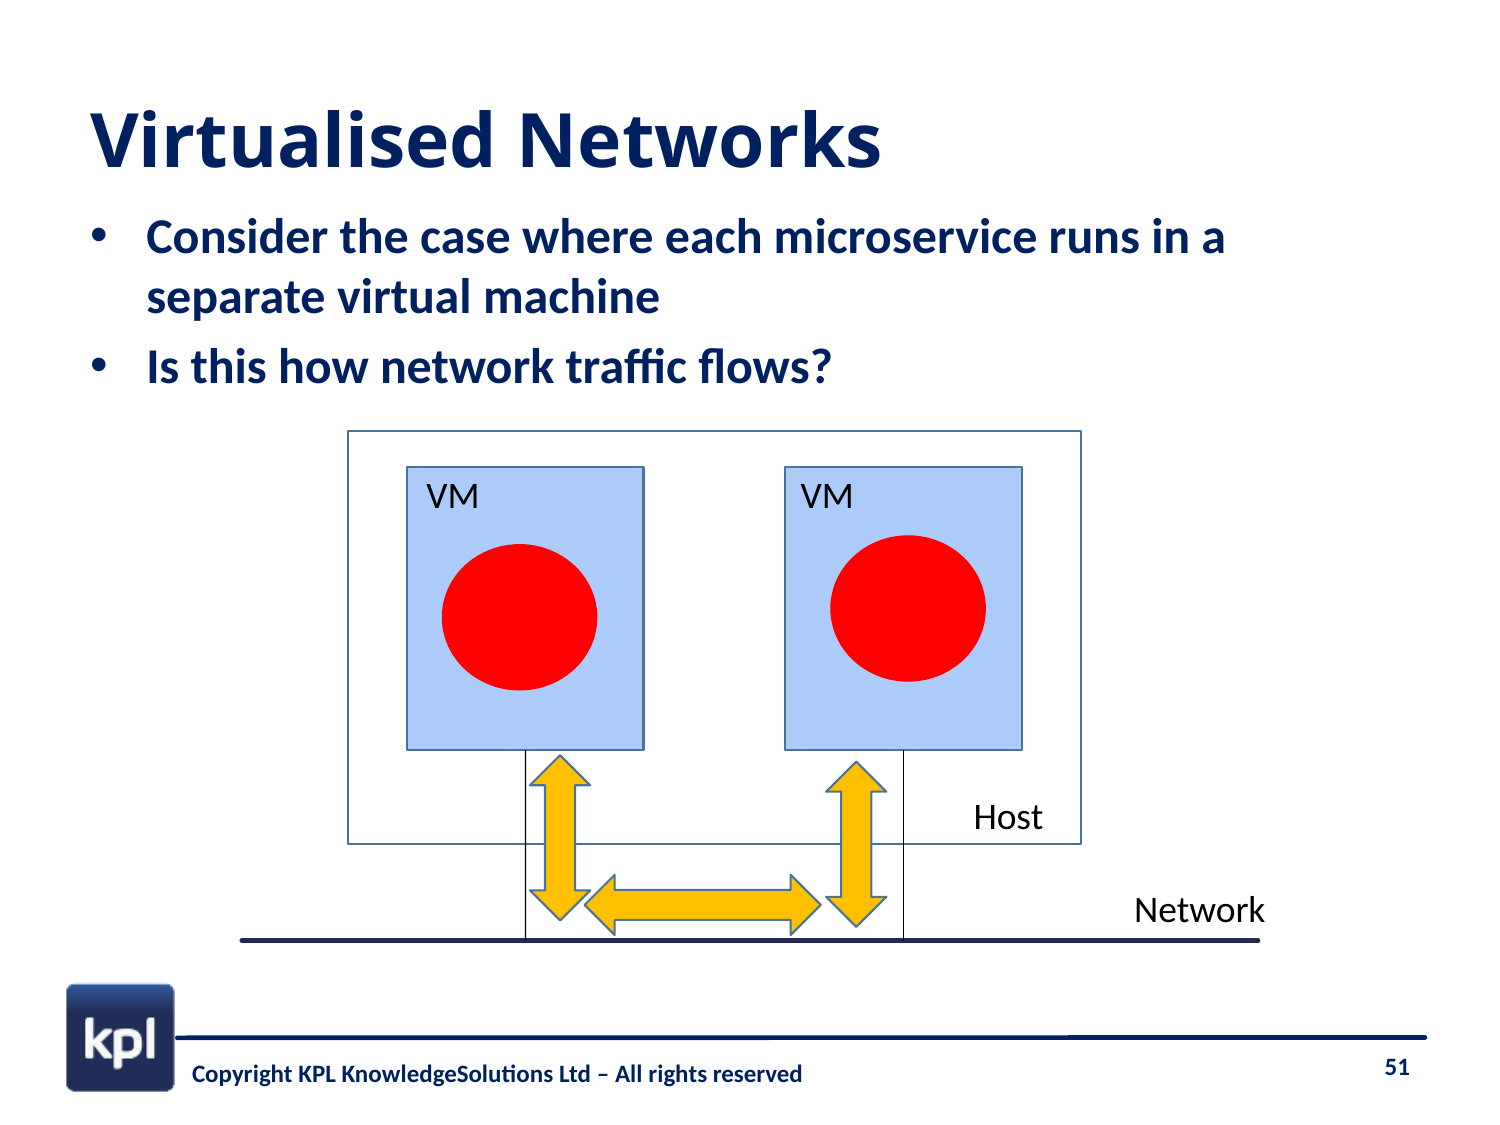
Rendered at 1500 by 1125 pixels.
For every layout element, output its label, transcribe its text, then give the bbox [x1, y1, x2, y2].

text_box Host [958, 784, 1059, 845]
text_box [529, 751, 595, 925]
text_box [403, 463, 647, 754]
slide_number 51 [987, 1042, 1425, 1103]
text_box [438, 541, 601, 694]
text_box [822, 757, 891, 931]
text_box [344, 427, 1085, 848]
text_box Network [1119, 877, 1281, 938]
text_box [827, 532, 989, 685]
text_box [580, 870, 825, 939]
text_box [781, 463, 1025, 754]
text_box VM [785, 464, 869, 524]
list Consider the case where each microservice runs in a separate virtual machine Is this how network traffic flows? [75, 196, 1425, 1013]
picture [62, 980, 178, 1095]
title Virtualised Networks [75, 43, 1436, 233]
text_box Copyright KPL KnowledgeSolutions Ltd – All rights reserved [177, 1049, 963, 1110]
text_box VM [411, 464, 495, 524]
